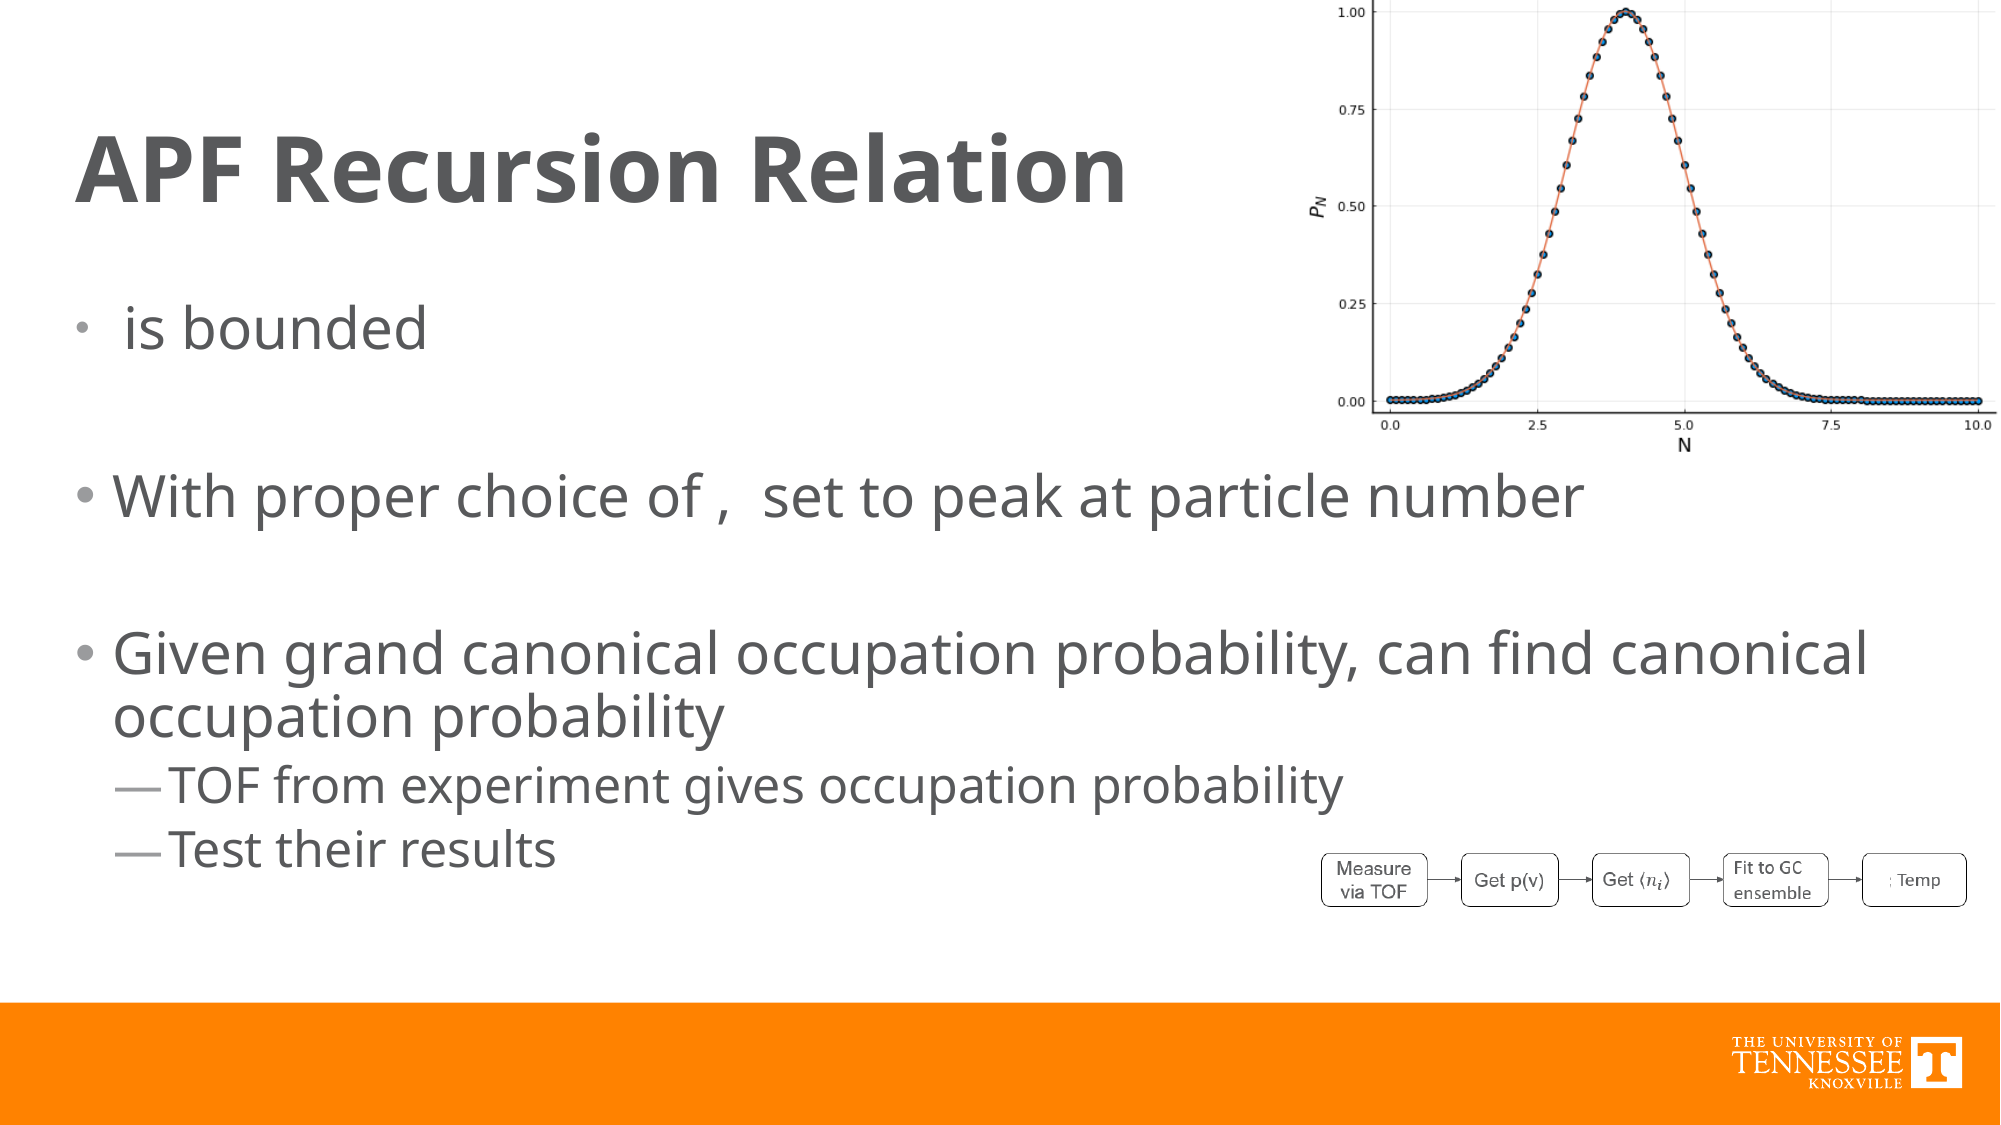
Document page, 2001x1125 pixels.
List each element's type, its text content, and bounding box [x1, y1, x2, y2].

title APF Recursion Relation [75, 37, 1304, 222]
picture [1306, 836, 1978, 917]
picture [1304, 0, 2000, 460]
